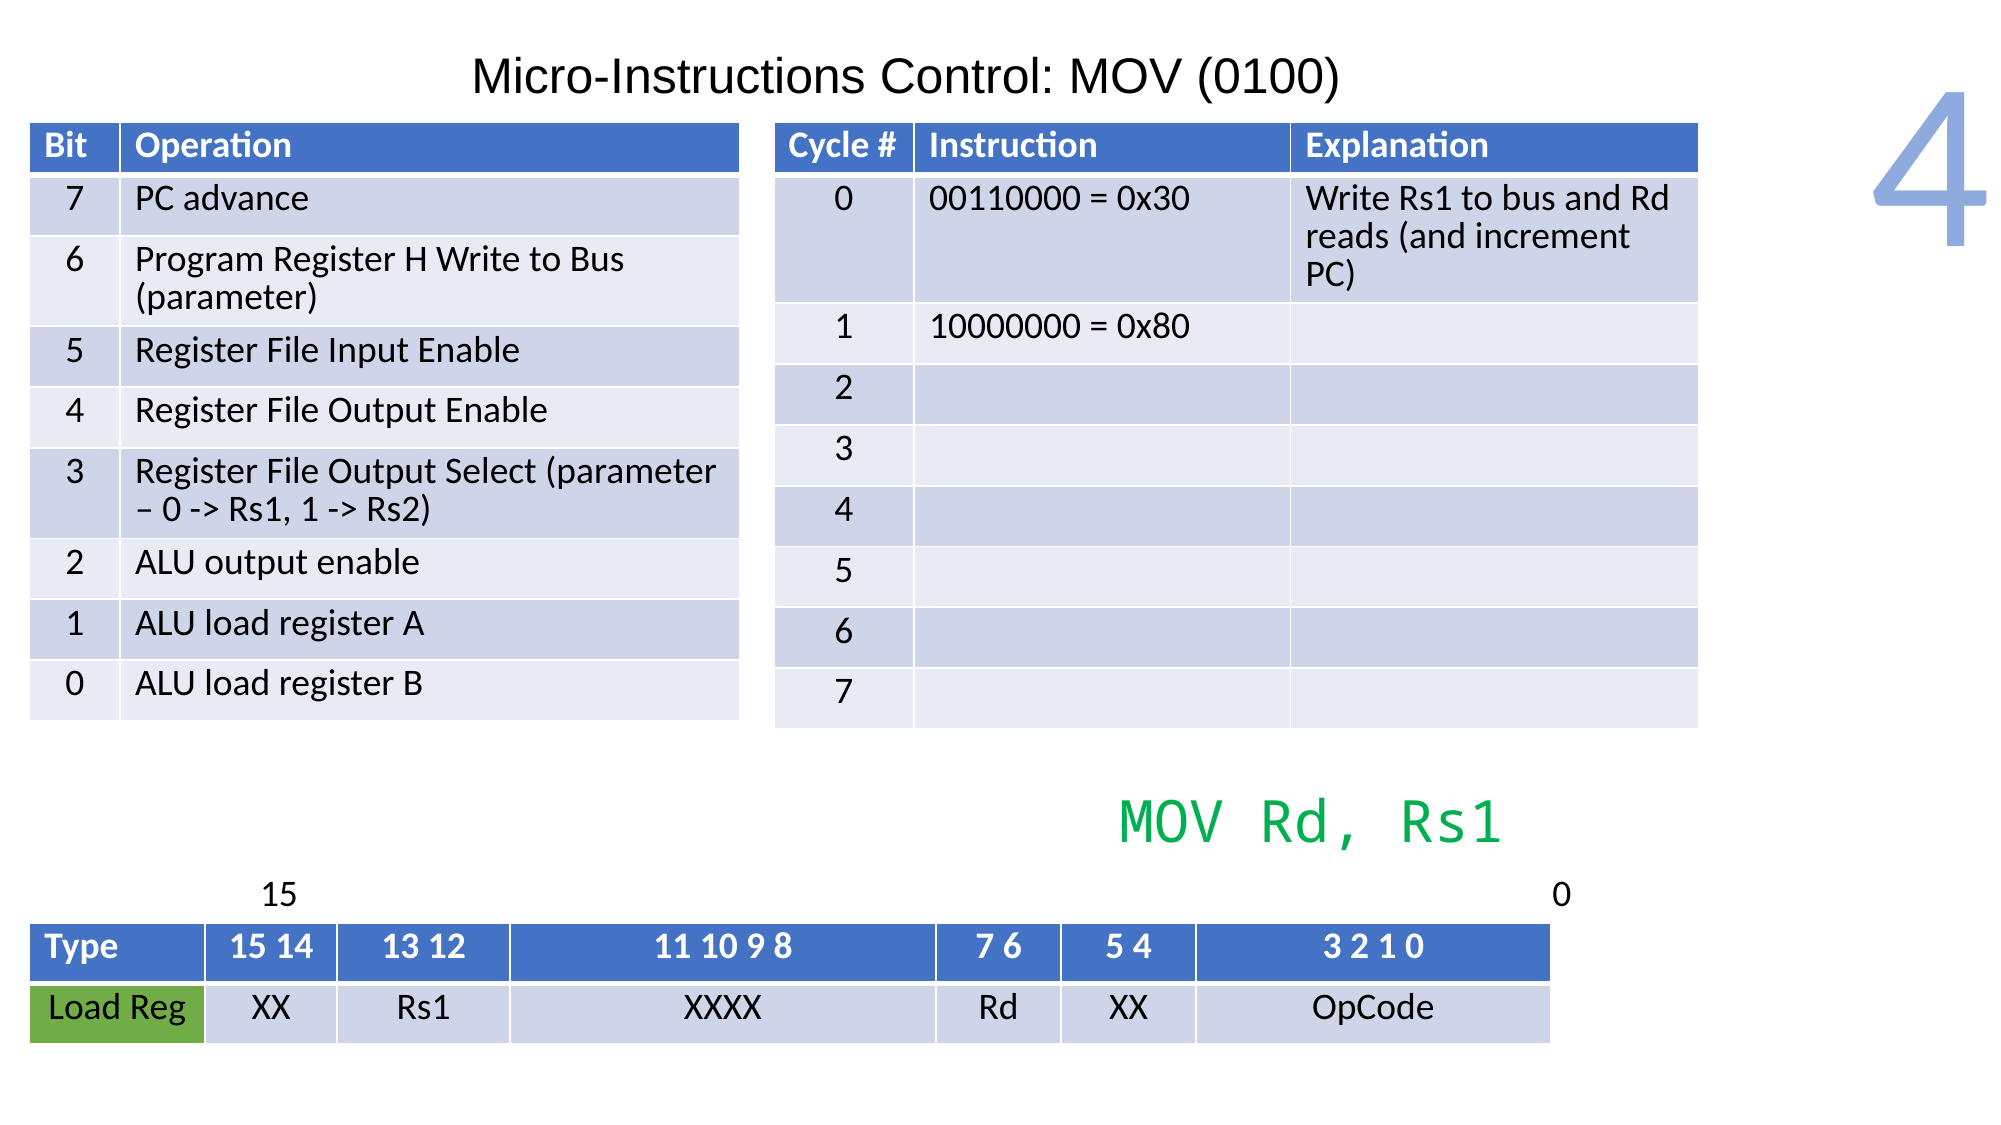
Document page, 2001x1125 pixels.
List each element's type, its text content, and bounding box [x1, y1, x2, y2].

table_header 7 6 [937, 924, 1060, 981]
table_cell [915, 669, 1290, 728]
table_header 5 4 [1062, 924, 1195, 981]
table_cell 2 [775, 365, 913, 424]
table_cell [915, 547, 1290, 606]
table_cell [1291, 669, 1698, 728]
table_cell [915, 426, 1290, 485]
table_cell [1291, 304, 1698, 363]
table_cell 1 [30, 600, 119, 659]
table_header 15 14 [206, 924, 336, 981]
table_cell 10000000 = 0x80 [915, 304, 1290, 363]
table_cell 7 [775, 669, 913, 728]
table_cell 0 [775, 178, 913, 302]
table_header Cycle # [775, 123, 913, 172]
table_cell 5 [775, 547, 913, 606]
table_cell 2 [30, 539, 119, 598]
table_cell Write Rs1 to bus and Rd reads (and increment PC) [1291, 178, 1698, 302]
table_cell [1291, 426, 1698, 485]
table_cell XXXX [511, 986, 935, 1043]
table_cell 7 [30, 178, 119, 235]
table_cell 6 [775, 608, 913, 667]
table_header 11 10 9 8 [511, 924, 935, 981]
table_cell ALU output enable [121, 539, 739, 598]
text_box MOV Rd, Rs1 [1069, 776, 1520, 862]
table_cell 0 [30, 661, 119, 720]
table_cell 1 [775, 304, 913, 363]
table_header Type [30, 924, 204, 981]
table_cell Rs1 [338, 986, 509, 1043]
table_cell [1291, 487, 1698, 546]
table_cell 4 [775, 487, 913, 546]
table_cell XX [206, 986, 336, 1043]
table_cell Rd [937, 986, 1060, 1043]
table_cell 5 [30, 327, 119, 386]
table_cell 4 [30, 388, 119, 447]
table_header Bit [30, 123, 119, 172]
table_cell [1291, 365, 1698, 424]
table_header Instruction [915, 123, 1290, 172]
table_cell Register File Input Enable [121, 327, 739, 386]
table_header Operation [121, 123, 739, 172]
table_cell [915, 487, 1290, 546]
table_cell 6 [30, 237, 119, 325]
table_header 3 2 1 0 [1197, 924, 1550, 981]
table_cell PC advance [121, 178, 739, 235]
table_header Explanation [1291, 123, 1698, 172]
table_cell [1291, 608, 1698, 667]
subtitle Micro-Instructions Control: MOV (0100) [156, 35, 1657, 104]
text_box 15 0 [245, 861, 1590, 921]
table_cell Load Reg [30, 986, 204, 1043]
table_cell 3 [775, 426, 913, 485]
text_box 4 [1855, 0, 2000, 303]
table_header 13 12 [338, 924, 509, 981]
table_cell [915, 608, 1290, 667]
table_cell OpCode [1197, 986, 1550, 1043]
table_cell XX [1062, 986, 1195, 1043]
table_cell 3 [30, 449, 119, 538]
table_cell [1291, 547, 1698, 606]
table_cell Program Register H Write to Bus (parameter) [121, 237, 739, 325]
table_cell [915, 365, 1290, 424]
table_cell Register File Output Enable [121, 388, 739, 447]
table_cell ALU load register A [121, 600, 739, 659]
table_cell Register File Output Select (parameter – 0 -> Rs1, 1 -> Rs2) [121, 449, 739, 538]
table_cell ALU load register B [121, 661, 739, 720]
table_cell 00110000 = 0x30 [915, 178, 1290, 302]
